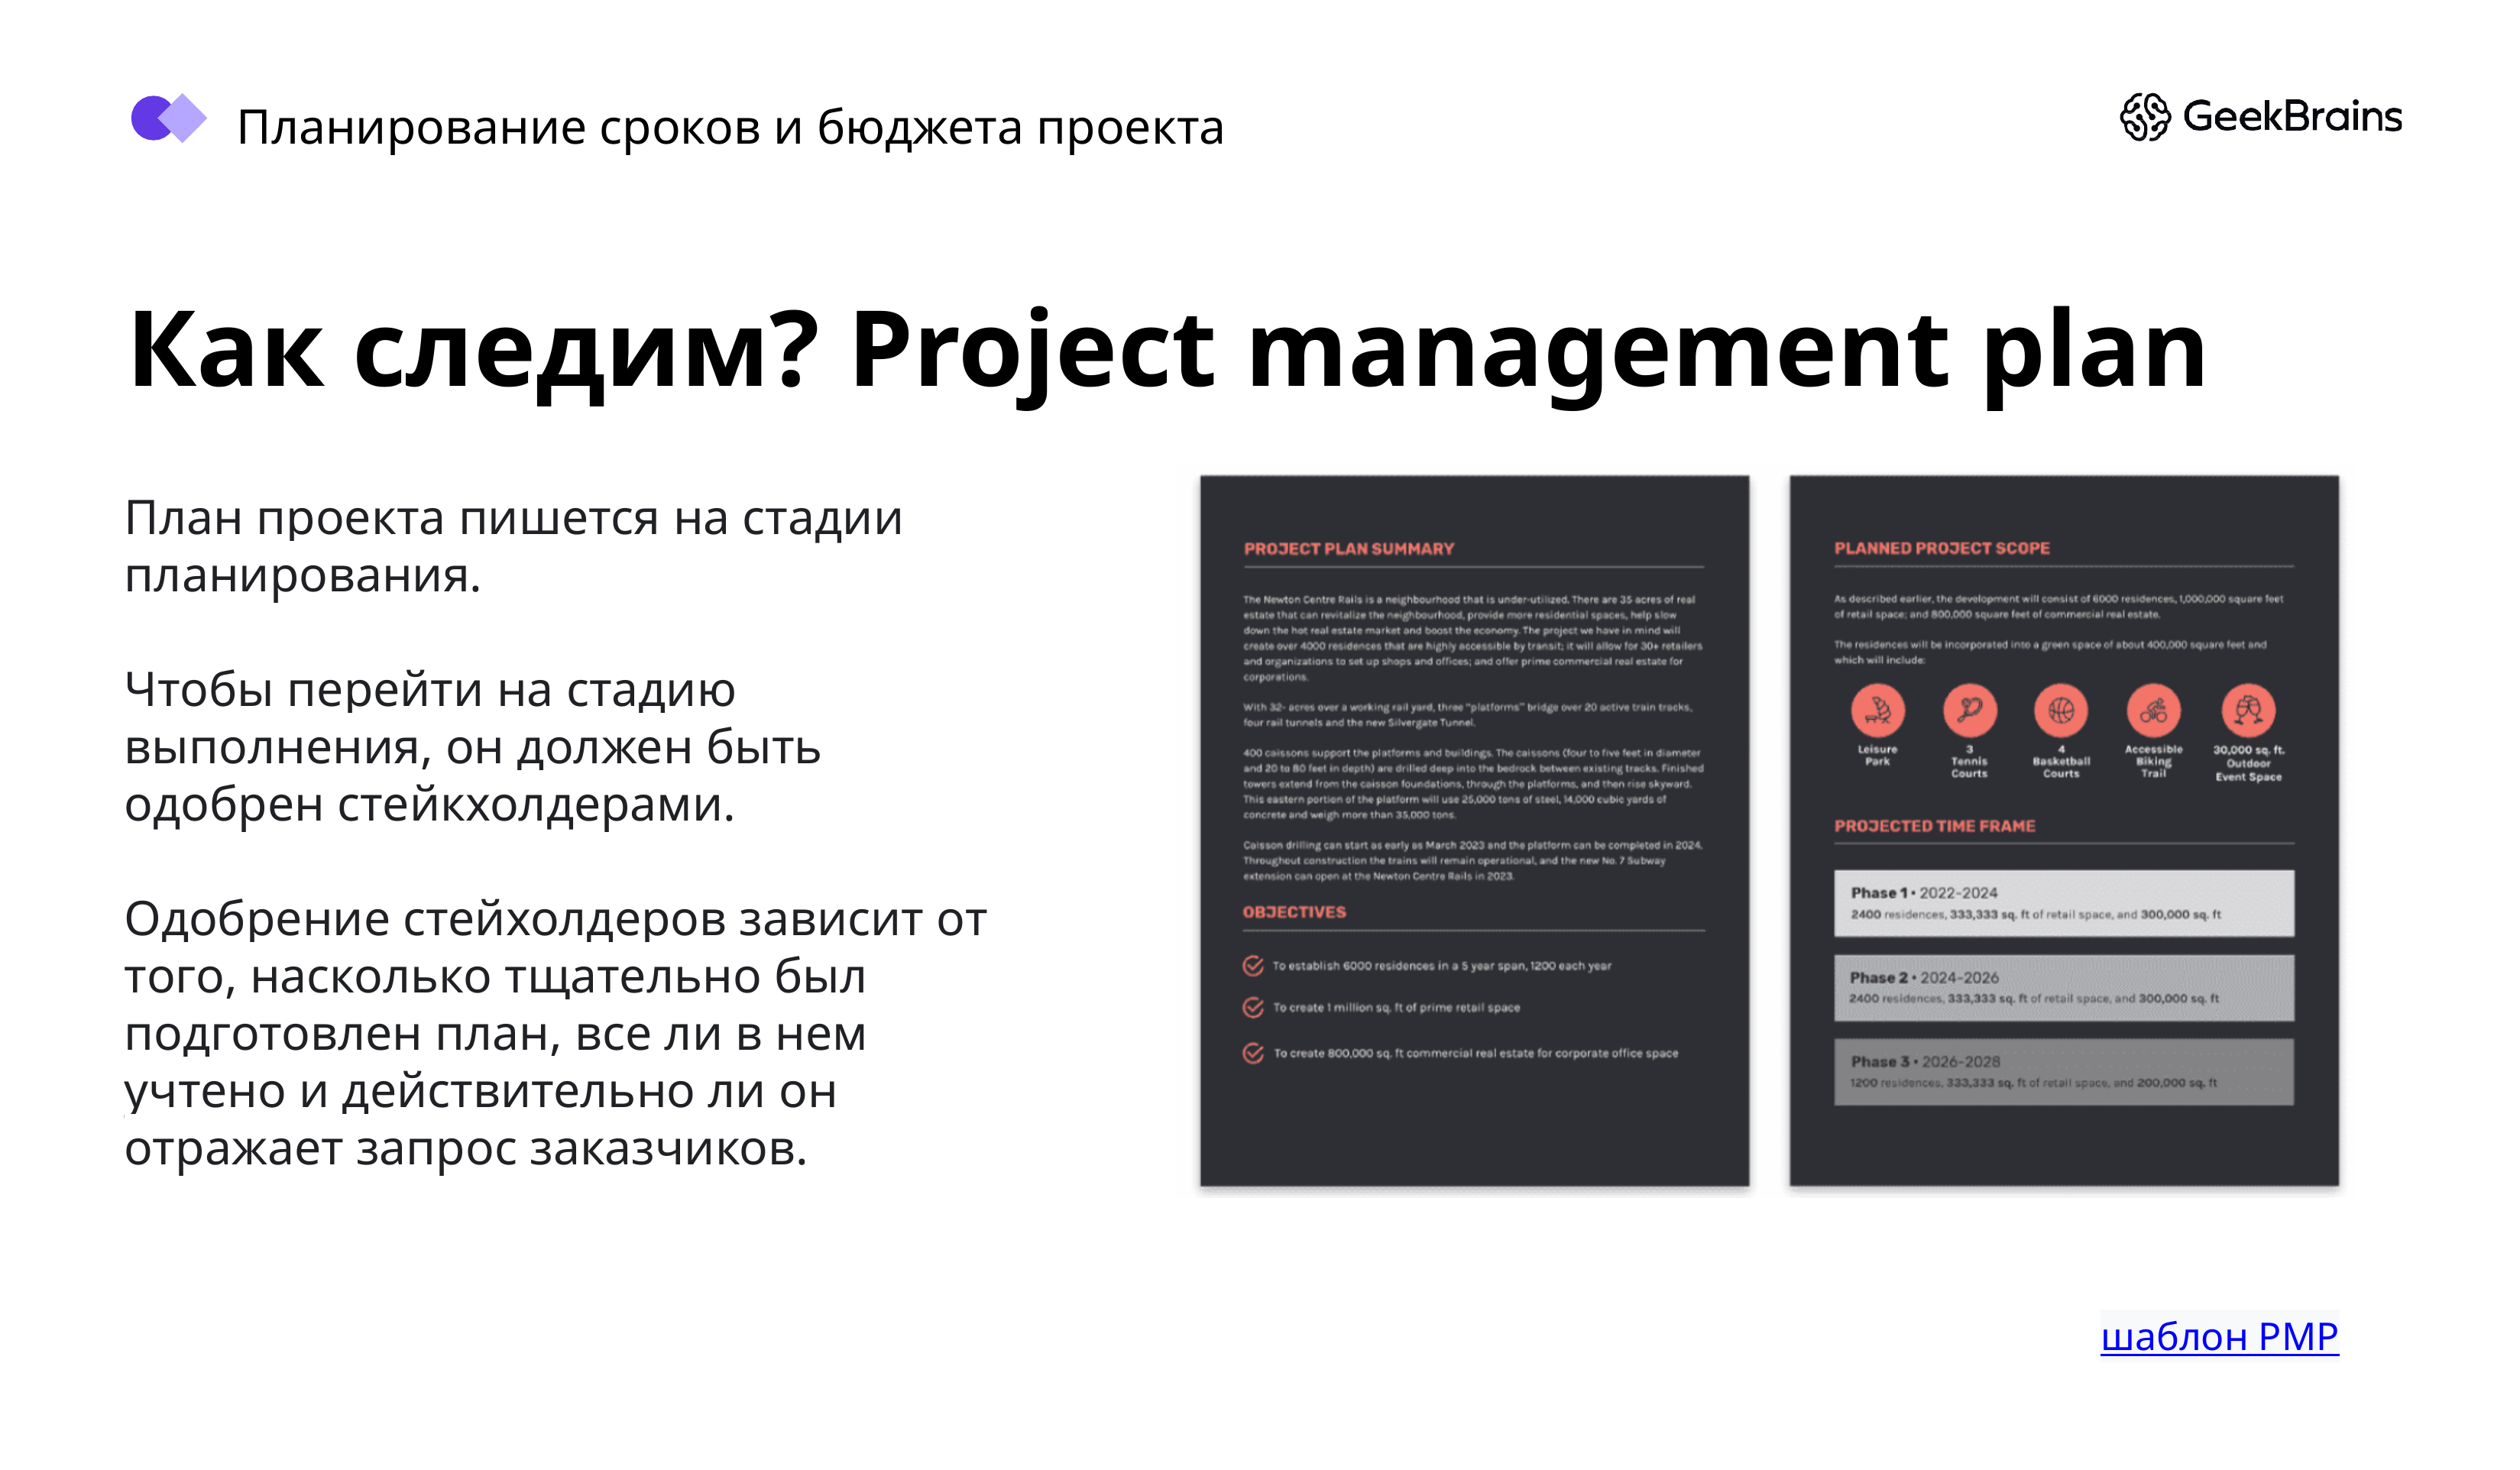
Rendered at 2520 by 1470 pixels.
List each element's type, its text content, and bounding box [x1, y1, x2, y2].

text_box Планирование сроков и бюджета проекта [225, 71, 1521, 178]
text_box [131, 96, 171, 141]
picture [1176, 465, 2356, 1199]
text_box [157, 92, 208, 144]
text_box шаблон PMP [2038, 1310, 2402, 1356]
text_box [2120, 92, 2402, 141]
text_box План проекта пишется на стадии планирования. Чтобы перейти на стадию выполнения, он должен быть одобрен стейкхолдерами. Одобрение стейхолдеров зависит от того, насколько тщательно был подготовлен план, все ли в нем учтено и действительно ли он отражает запрос заказчиков. [124, 485, 1019, 1239]
title Как следим? Project management plan [125, 280, 2389, 410]
